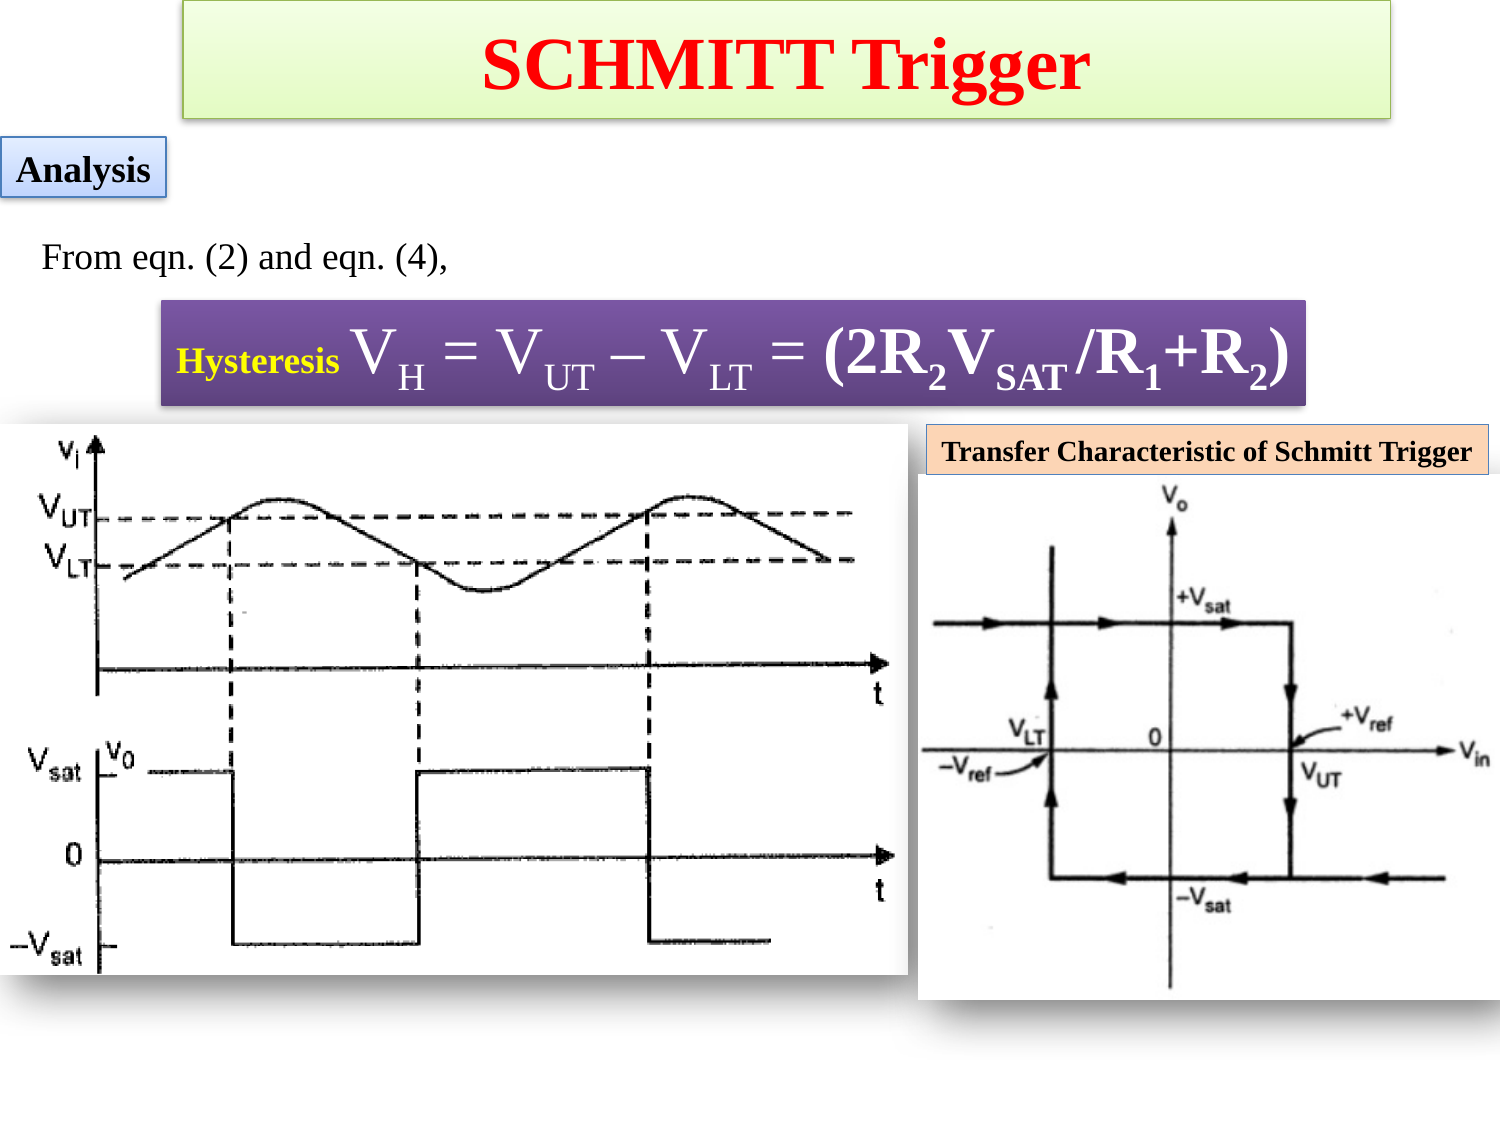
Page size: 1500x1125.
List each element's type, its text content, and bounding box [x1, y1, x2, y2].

text_box [25, 0, 607, 274]
text_box SCHMITT Trigger [607, 0, 1391, 119]
picture [918, 474, 1500, 1001]
picture [0, 424, 908, 976]
text_box Analysis [0, 136, 25, 198]
text_box Transfer Characteristic of Schmitt Trigger [926, 424, 1489, 473]
text_box Hysteresis VH = VUT – VLT = (2R2VSAT /R1+R2) [161, 299, 1306, 406]
text_box From eqn. (2) and eqn. (4), [26, 274, 464, 285]
